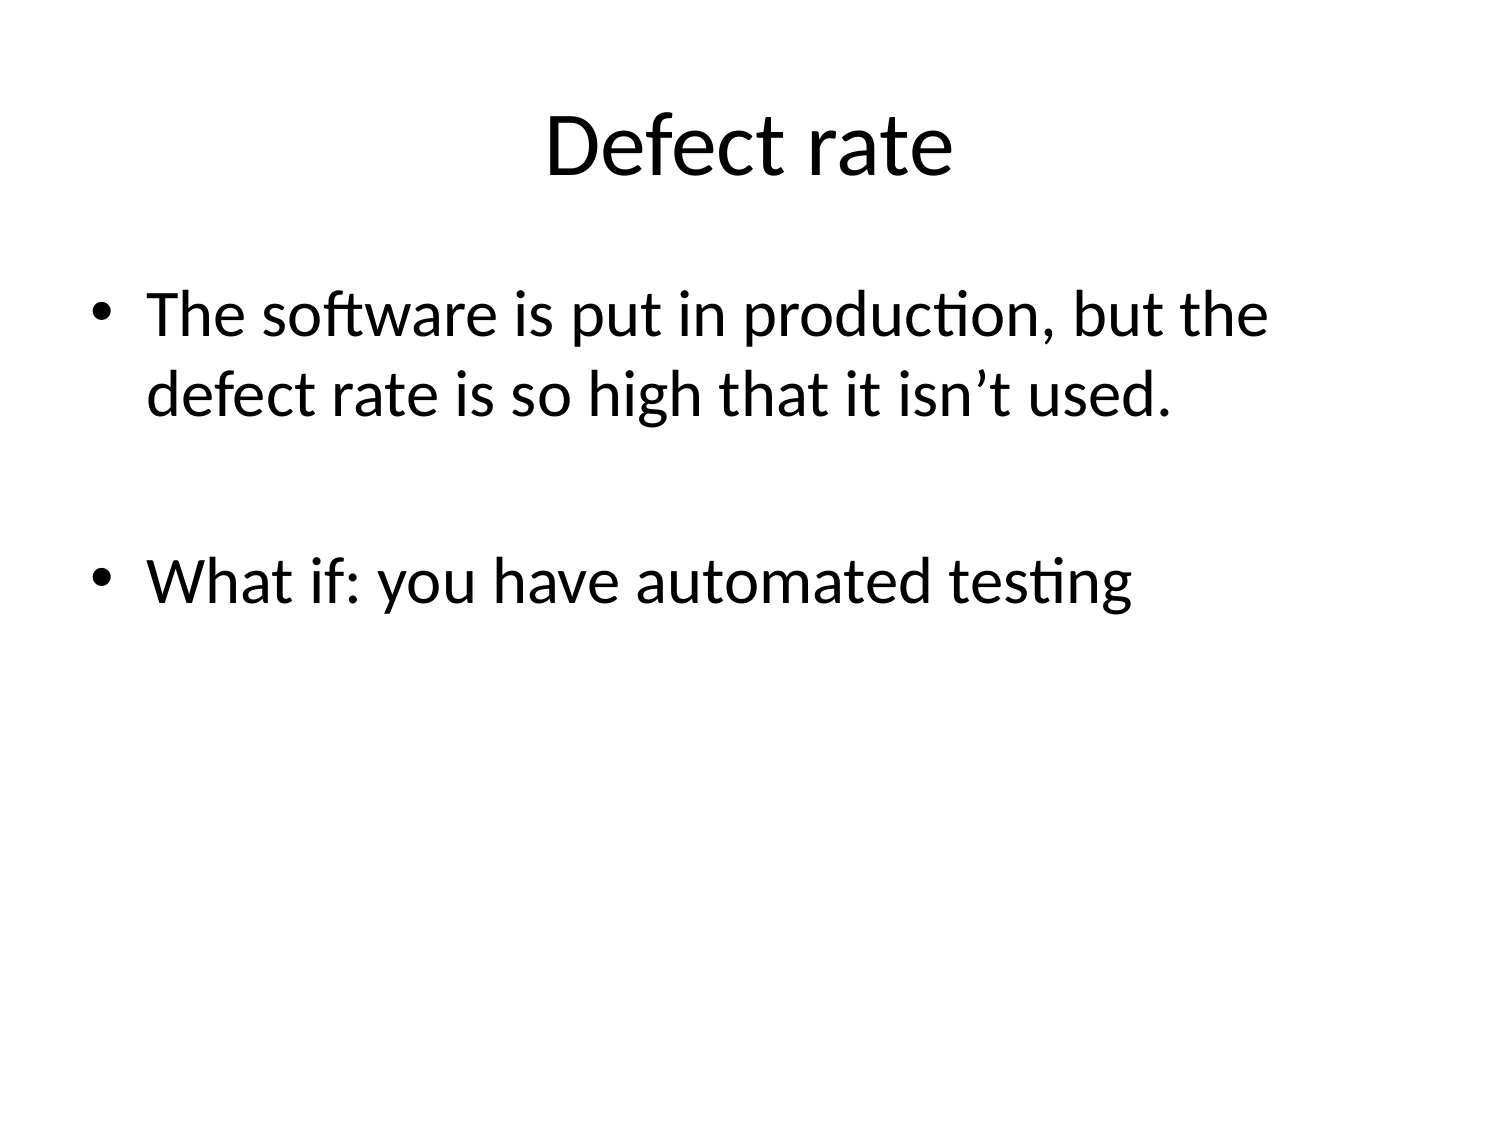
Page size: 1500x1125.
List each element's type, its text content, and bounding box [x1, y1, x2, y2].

list The software is put in production, but the defect rate is so high that it isn’t used. What if: you have automated testing [75, 262, 1425, 1005]
title Defect rate [75, 45, 1425, 233]
